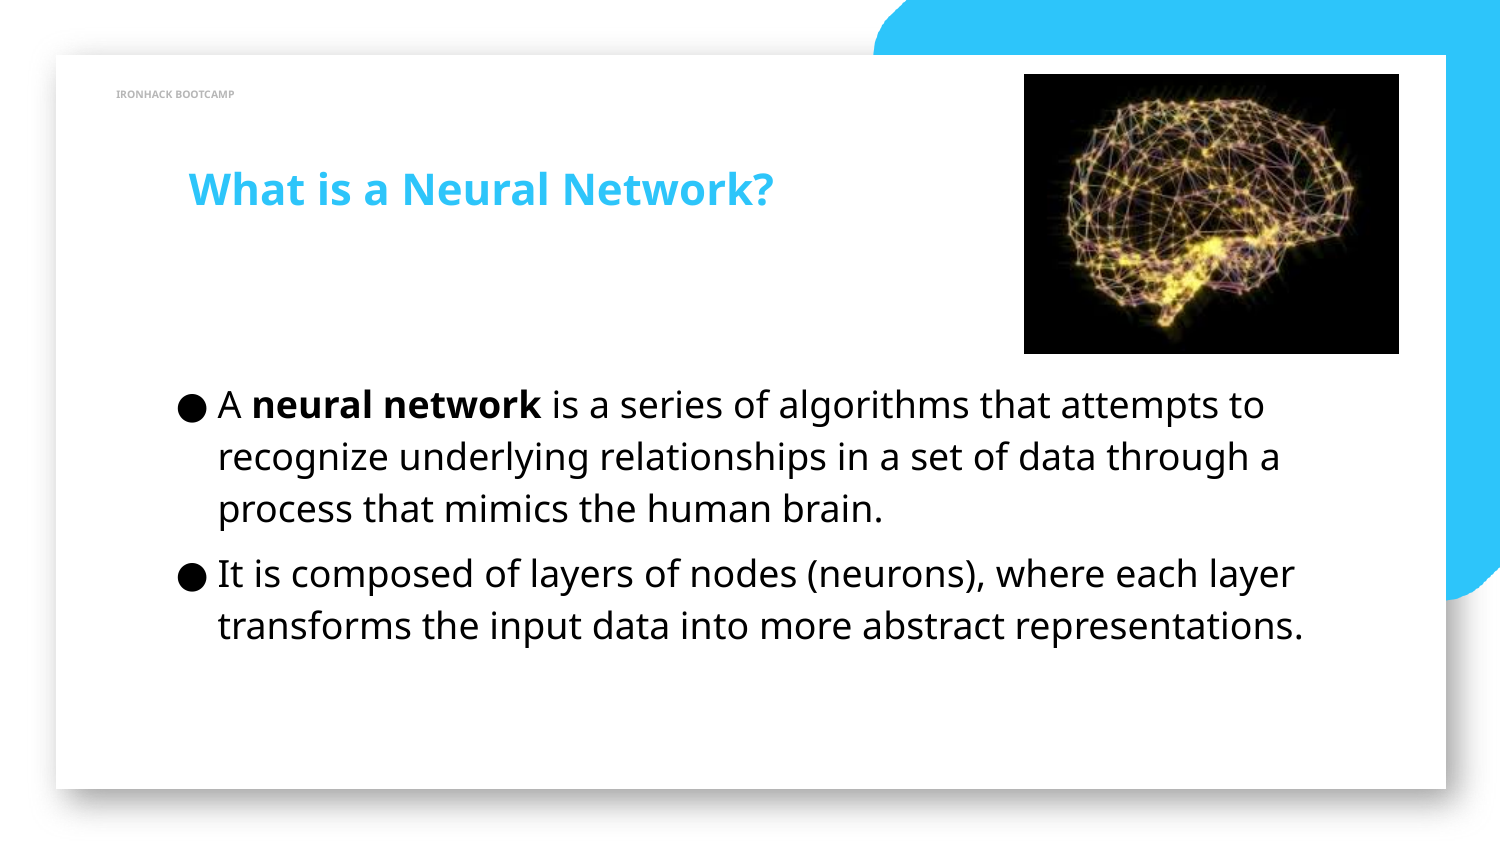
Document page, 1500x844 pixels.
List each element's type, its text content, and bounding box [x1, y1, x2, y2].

text_box What is a Neural Network? [84, 146, 879, 230]
text_box A neural network is a series of algorithms that attempts to recognize underlying relationships in a set of data through a process that mimics the human brain. It is composed of layers of nodes (neurons), where each layer transforms the input data into more abstract representations. [146, 359, 1382, 631]
picture [0, 0, 1500, 844]
text_box IRONHACK BOOTCAMP [101, 71, 440, 108]
